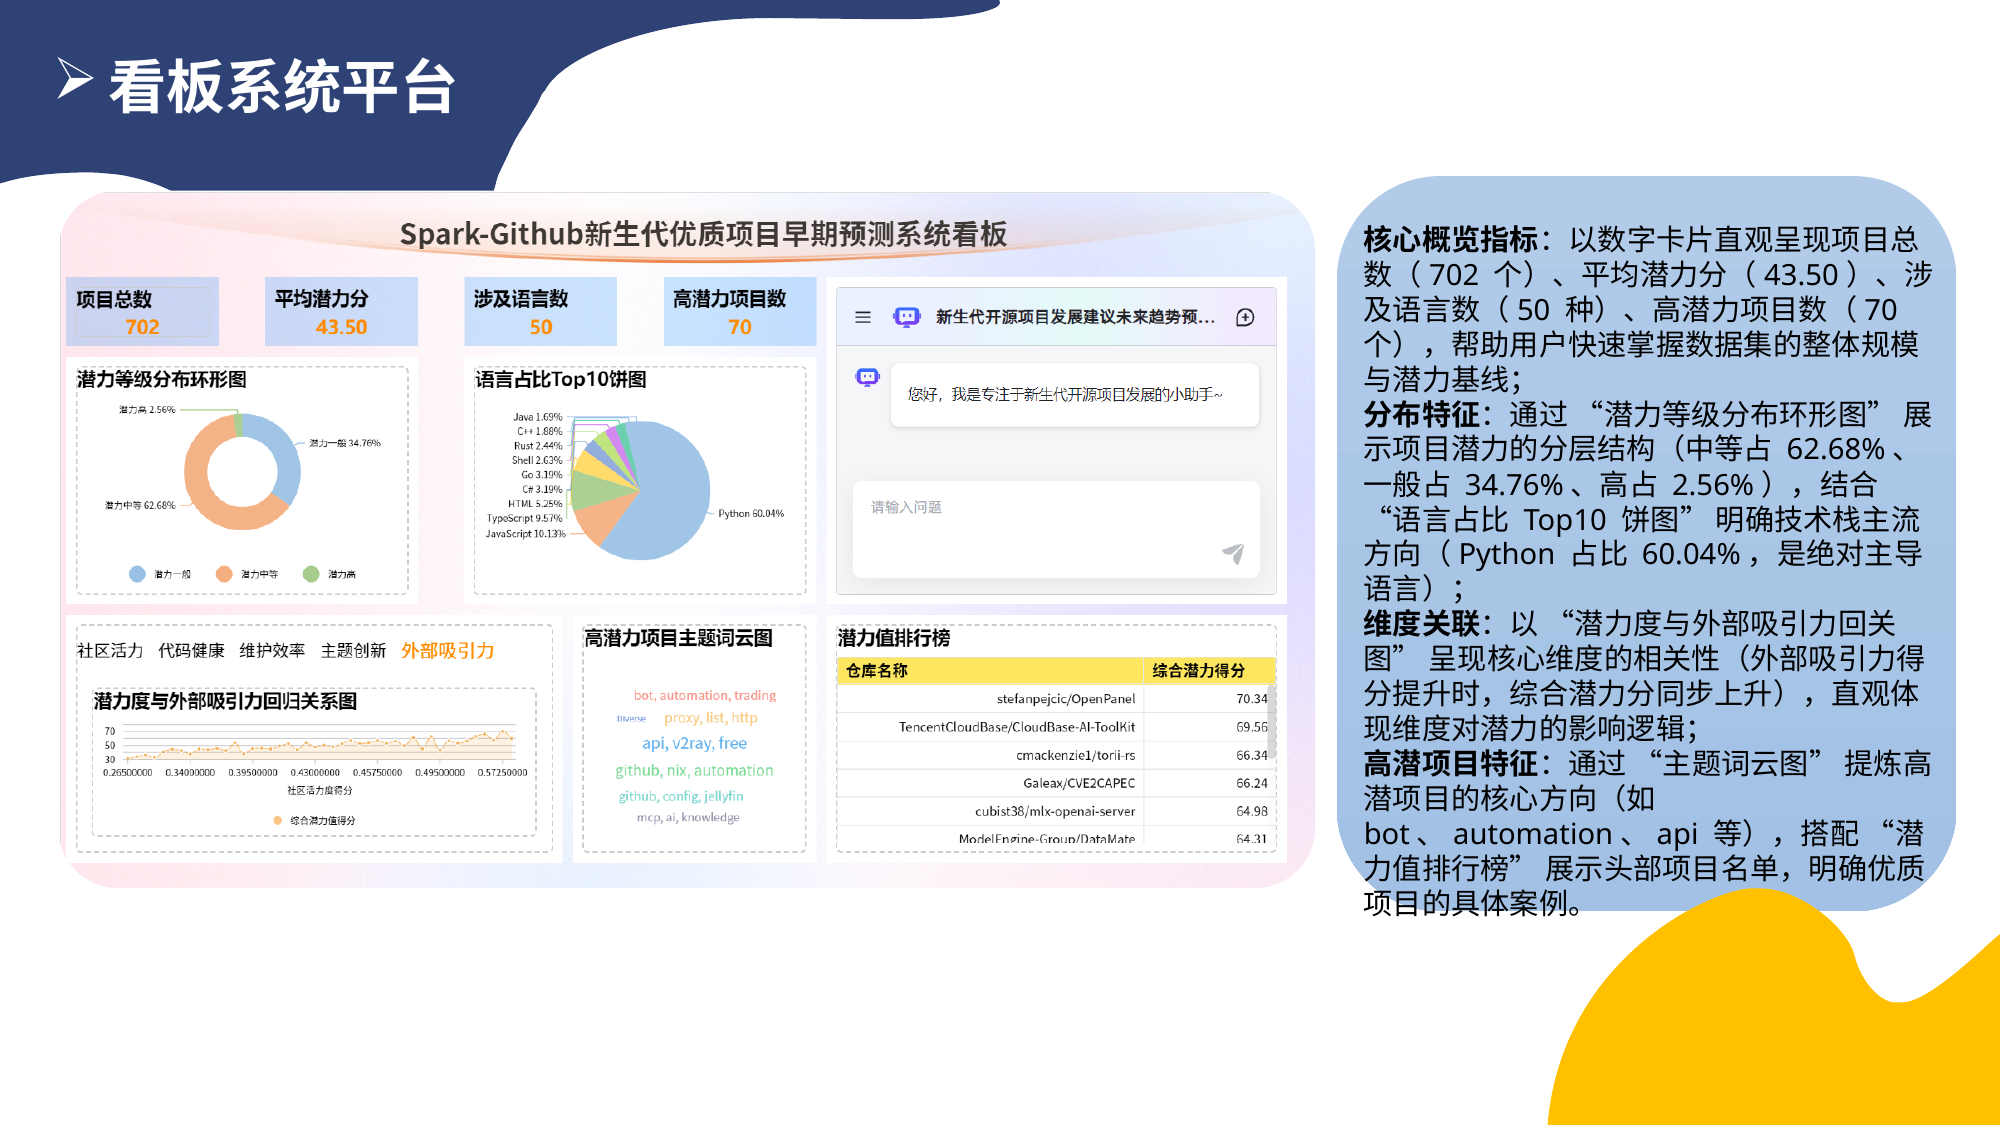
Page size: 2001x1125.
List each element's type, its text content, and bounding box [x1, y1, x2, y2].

text_box [1336, 231, 1348, 856]
text_box [0, 128, 524, 190]
text_box 看板系统平台 [0, 0, 566, 128]
text_box 核心概览指标：以数字卡片直观呈现项目总数（702 个）、平均潜力分（43.50）、涉及语言数（50 种）、高潜力项目数（70 个），帮助用户快速掌握数据集的整体规模与潜力基线； 分布特征：通过 “潜力等级分布环形图” 展示项目潜力的分层结构（中等占 62.68%、一般占 34.76%、高占 2.56%），结合 “语言占比 Top10 饼图” 明确技术栈主流方向（Python 占比 60.04%，是绝对主导语言）； 维度关联：以 “潜力度与外部吸引力回关图” 呈现核心维度的相关性（外部吸引力得分提升时，综合潜力分同步上升），直观体现维度对潜力的影响逻辑； 高潜项目特征：通过 “主题词云图” 提炼高潜项目的核心方向（如 bot、automation、api 等），搭配 “潜力值排行榜” 展示头部项目名单，明确优质项目的具体案例。 [1348, 213, 1957, 928]
picture [58, 190, 1316, 889]
text_box [566, 0, 1002, 70]
text_box [1360, 175, 1934, 213]
text_box [1546, 928, 2000, 1125]
